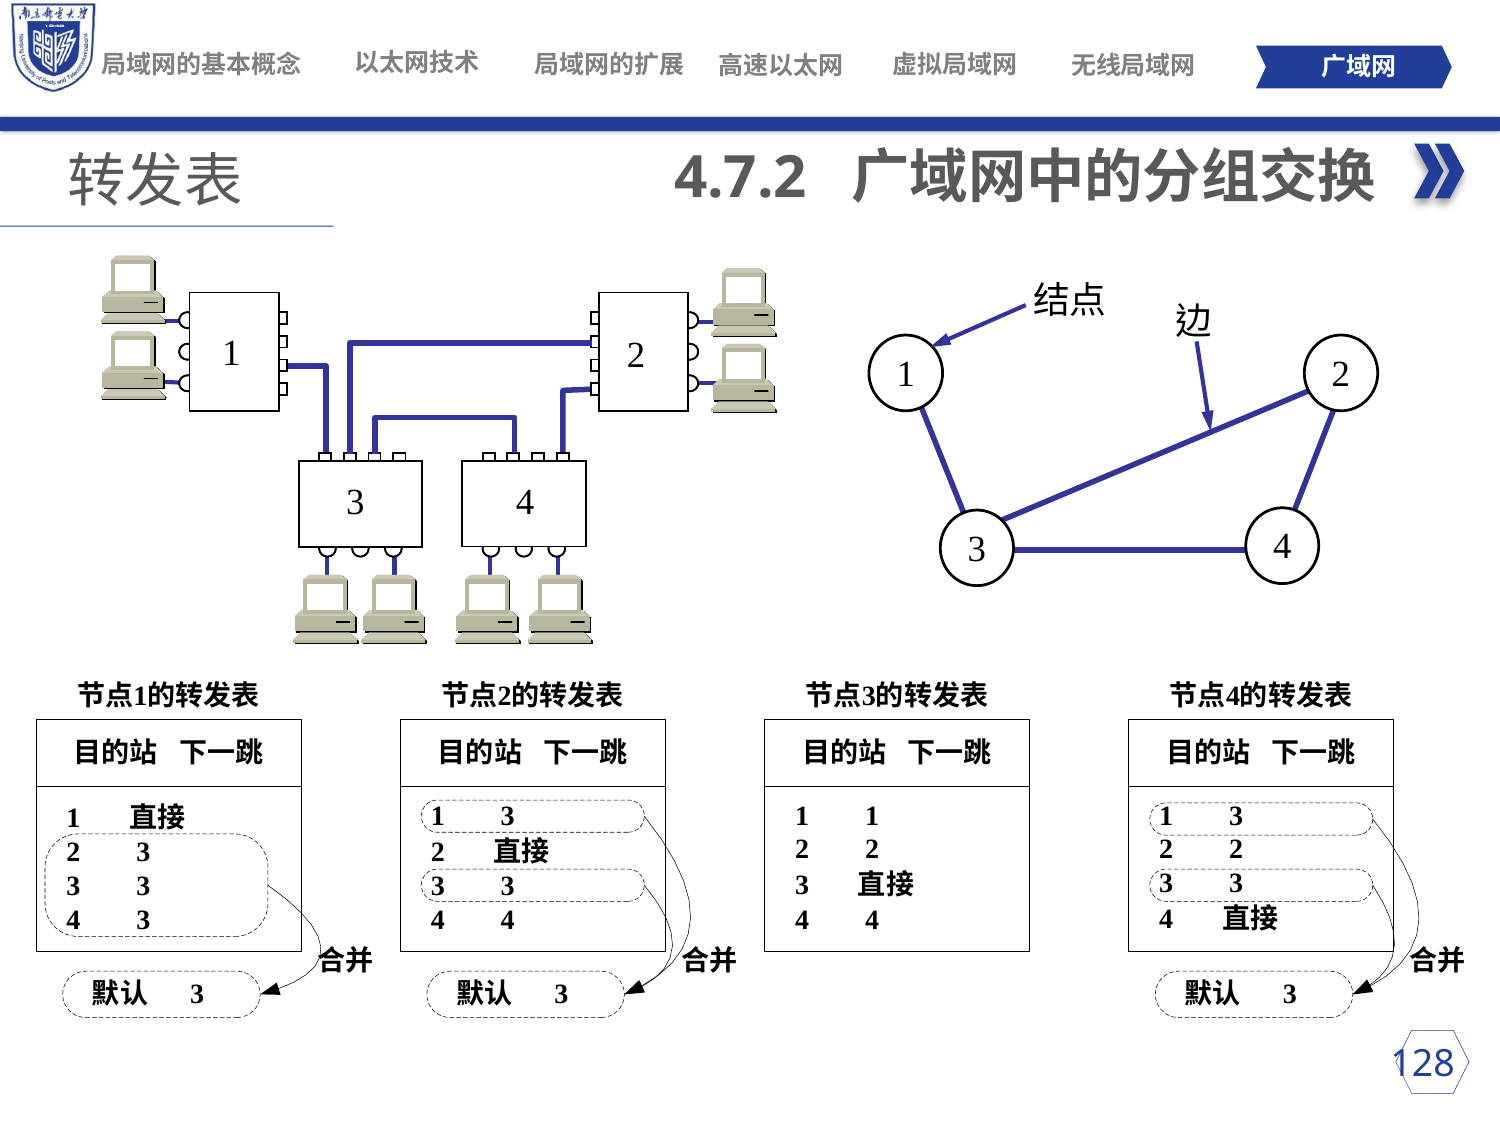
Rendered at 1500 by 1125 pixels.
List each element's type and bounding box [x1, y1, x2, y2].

picture [0, 0, 108, 93]
text_box [1414, 143, 1465, 199]
text_box [108, 44, 1453, 90]
text_box [0, 116, 1500, 218]
text_box [1362, 1029, 1493, 1095]
text_box [92, 247, 1388, 652]
text_box [31, 668, 1498, 1022]
